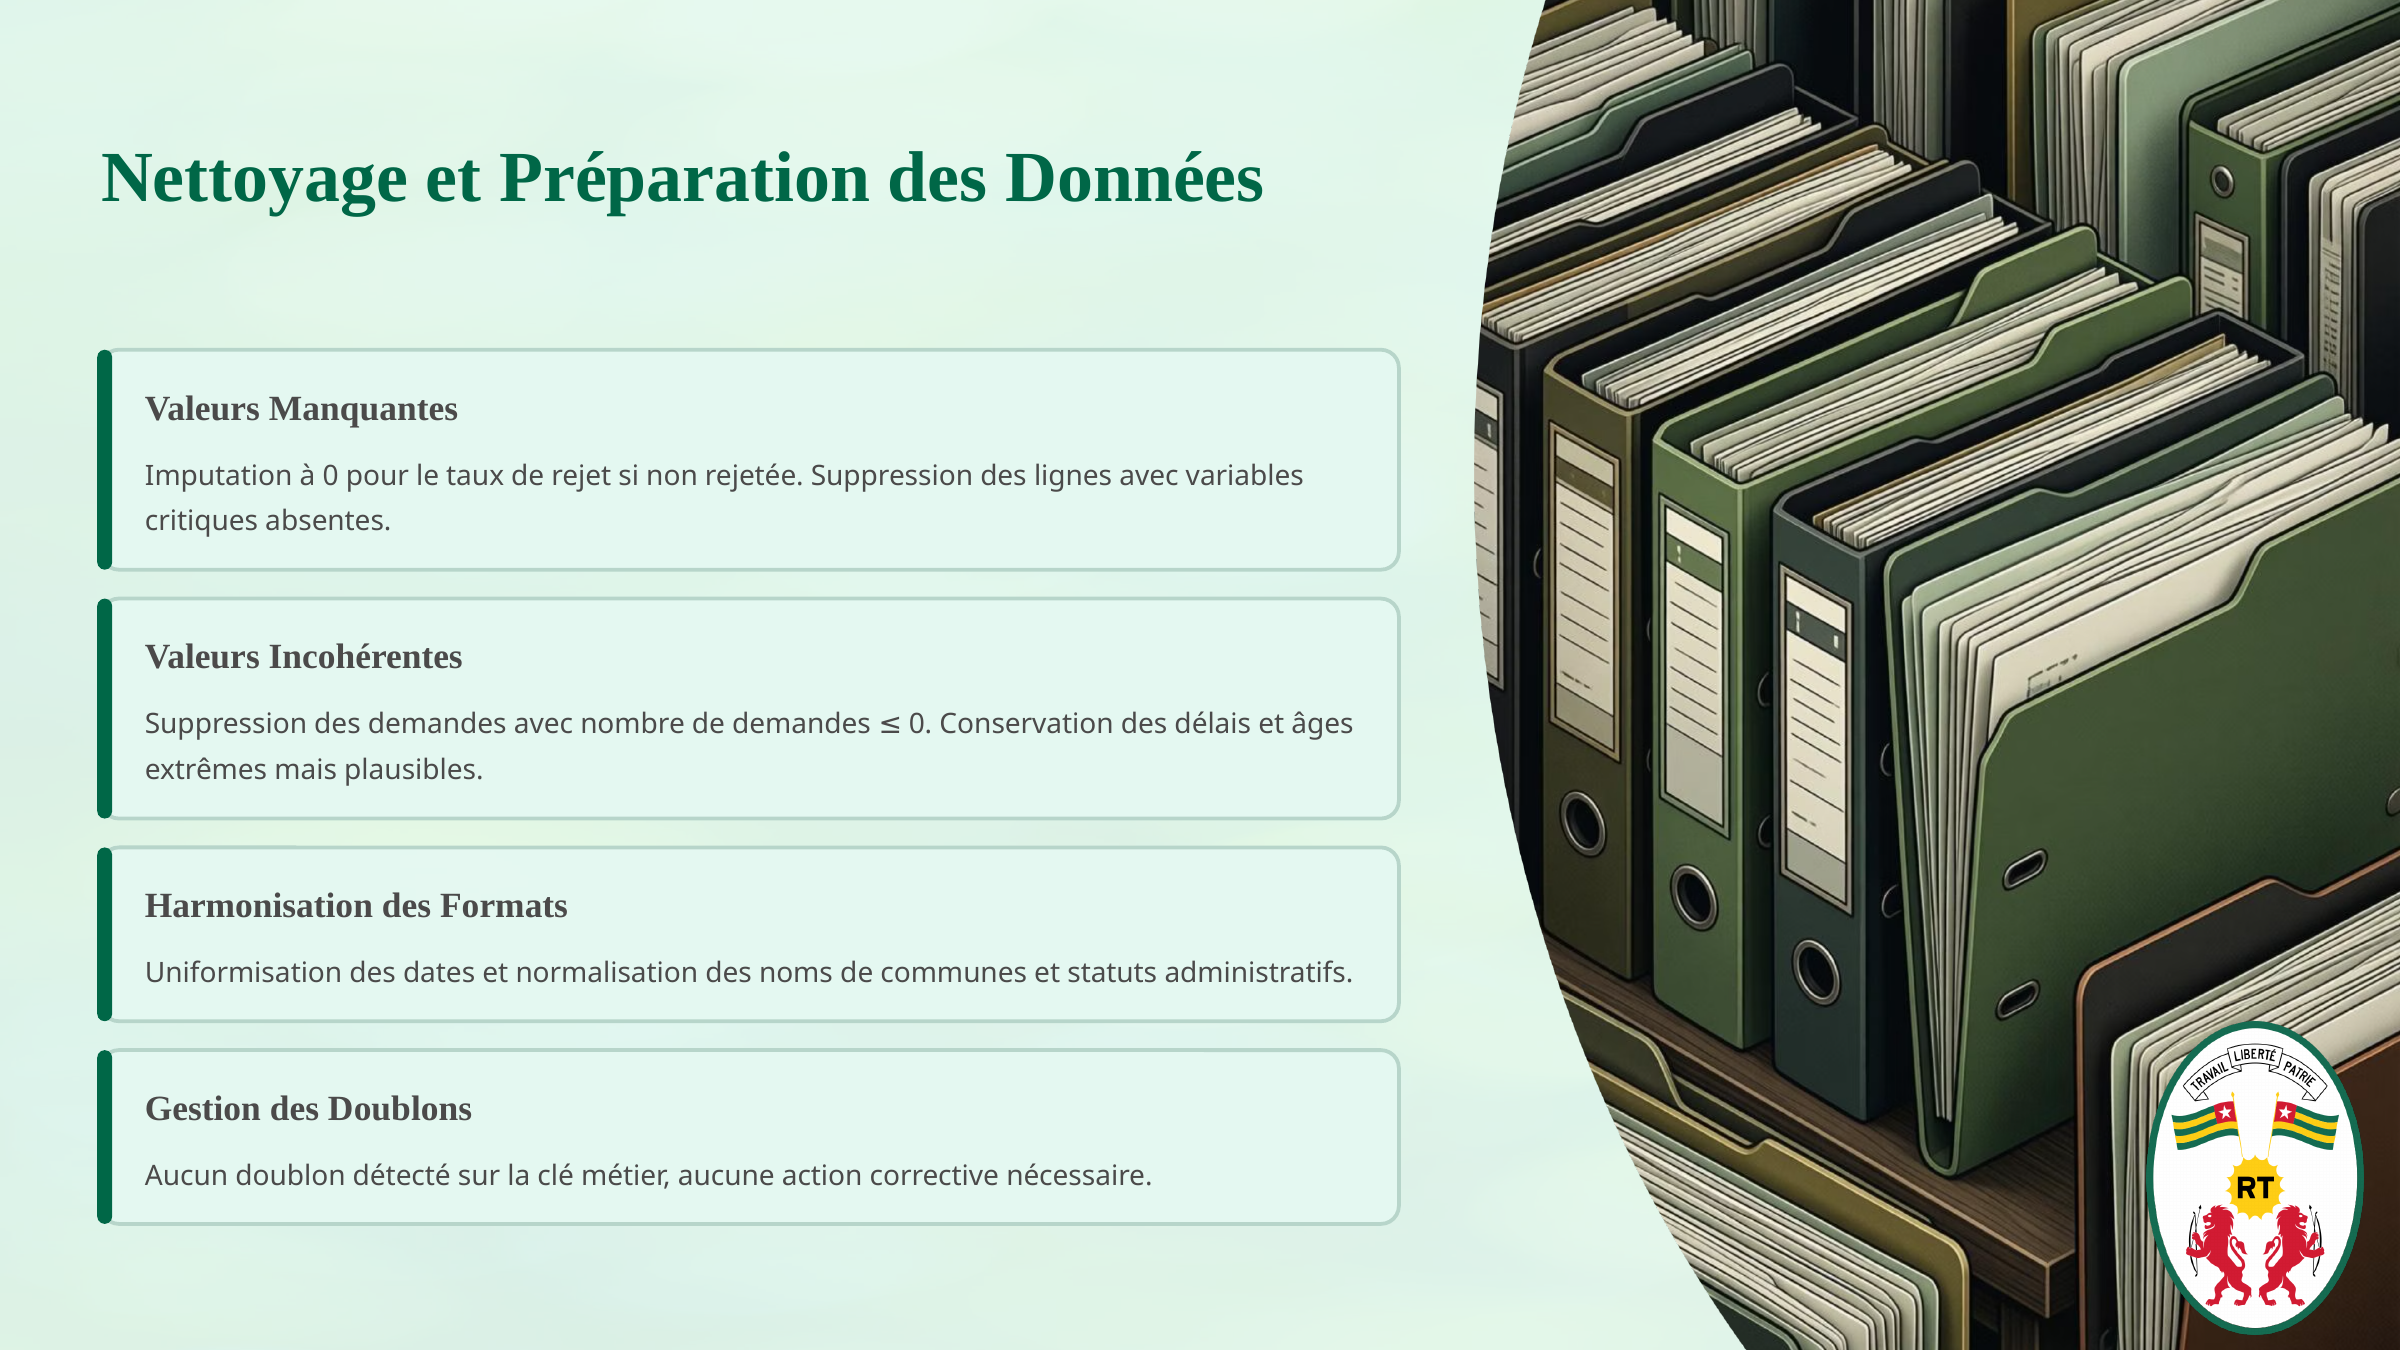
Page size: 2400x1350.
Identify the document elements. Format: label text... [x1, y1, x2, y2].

text_box Uniformisation des dates et normalisation des noms de communes et statuts administratifs. [144, 942, 1367, 989]
text_box Suppression des demandes avec nombre de demandes ≤ 0. Conservation des délais et âges extrêmes mais plausibles. [144, 693, 1367, 786]
text_box Gestion des Doublons [144, 1082, 543, 1128]
text_box Valeurs Manquantes [144, 382, 519, 428]
text_box Harmonisation des Formats [144, 879, 656, 926]
text_box [97, 847, 113, 1022]
text_box Imputation à 0 pour le taux de rejet si non rejetée. Suppression des lignes avec variables critiques absentes. [144, 444, 1367, 537]
text_box [110, 598, 1399, 819]
text_box Nettoyage et Préparation des Données [100, 126, 1399, 307]
text_box [110, 349, 1399, 570]
text_box [111, 1050, 1399, 1224]
picture [1454, 0, 2400, 1350]
text_box [97, 349, 113, 570]
text_box Aucun doublon détecté sur la clé métier, aucune action corrective nécessaire. [144, 1145, 1367, 1192]
text_box [97, 1050, 113, 1224]
text_box Valeurs Incohérentes [144, 631, 536, 677]
text_box [97, 598, 113, 819]
text_box [110, 847, 1399, 1022]
